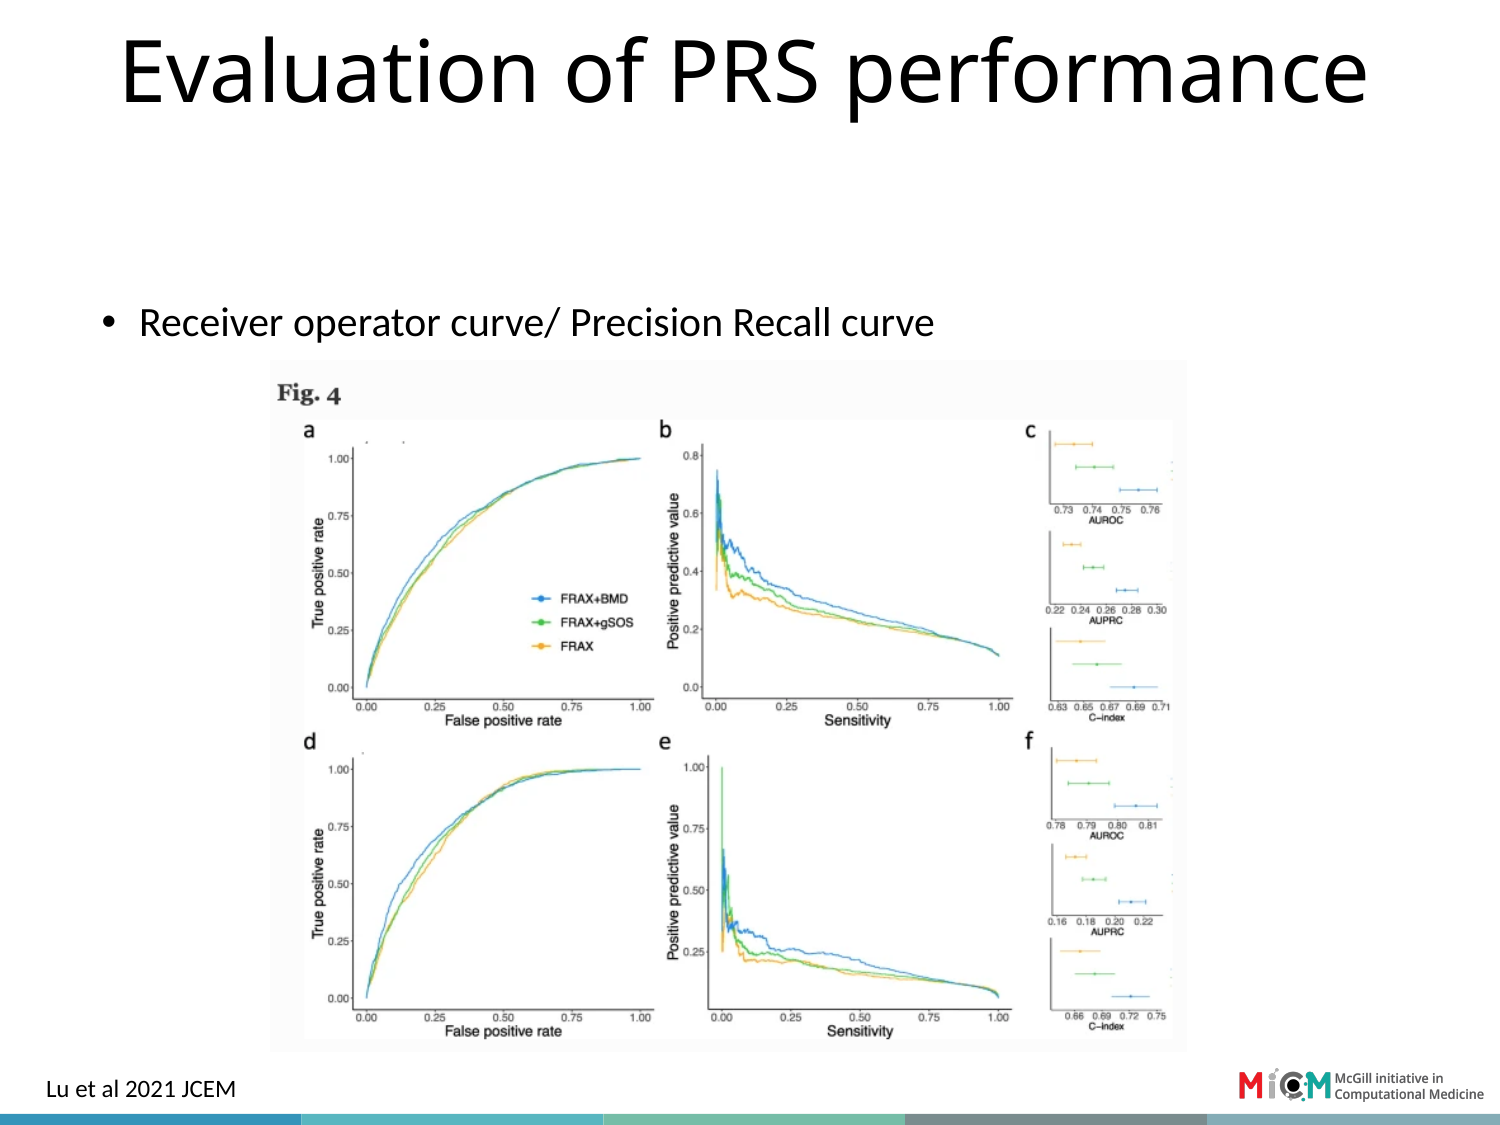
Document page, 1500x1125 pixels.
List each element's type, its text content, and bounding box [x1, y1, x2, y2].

text_box Lu et al 2021 JCEM [31, 1065, 252, 1110]
list Receiver operator curve/ Precision Recall curve [86, 293, 986, 378]
title Evaluation of PRS performance [103, 17, 1397, 131]
picture [269, 360, 1187, 1052]
picture [1211, 1051, 1500, 1122]
